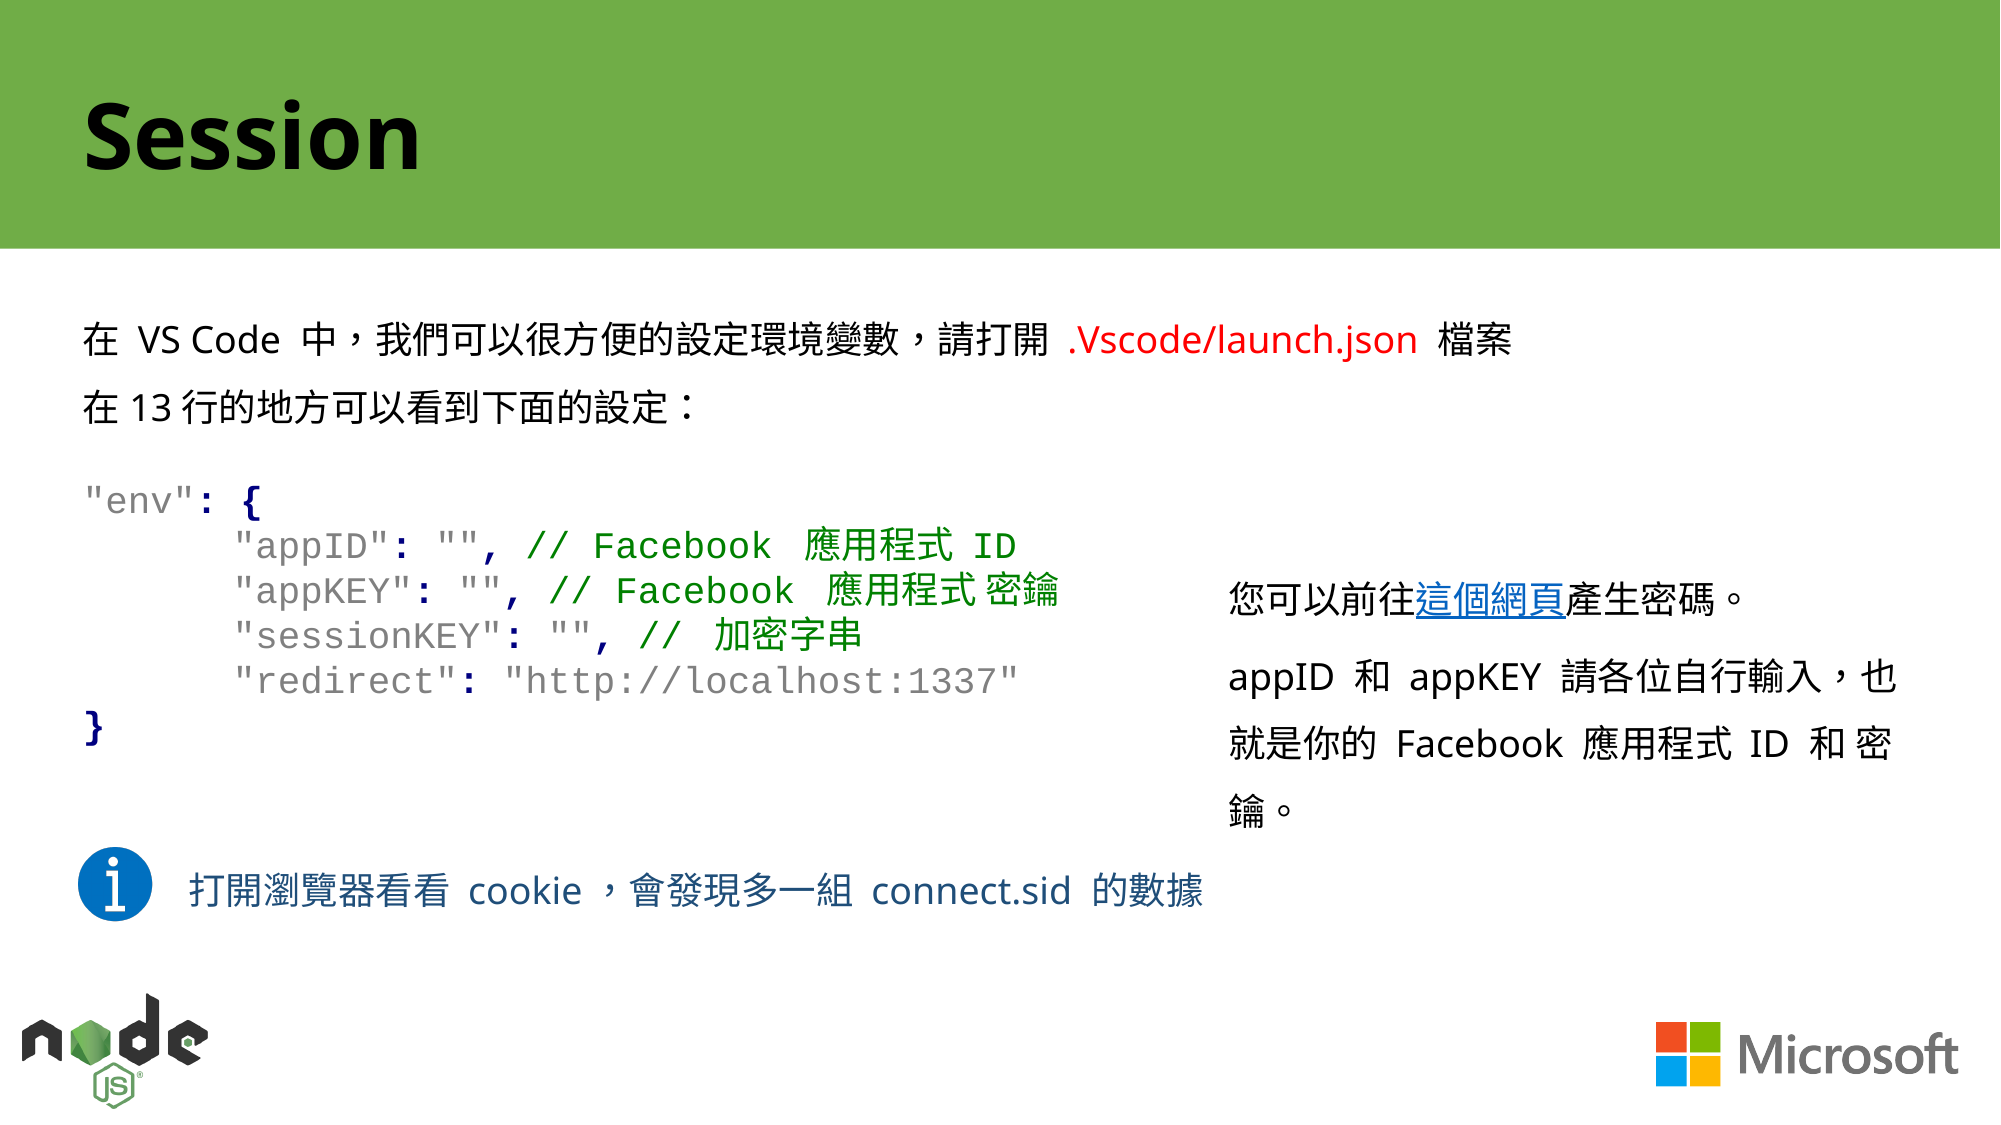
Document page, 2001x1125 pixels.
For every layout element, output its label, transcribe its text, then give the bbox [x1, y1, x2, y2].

text_box 打開瀏覽器看看 cookie，會發現多一組 connect.sid 的數據 [173, 837, 1303, 920]
title Session [68, 31, 1932, 249]
text_box "env": { "appID": "", // Facebook 應用程式 ID "appKEY": "", // Facebook 應用程式 密鑰 "sessionKEY": "", // 加密字串 "redirect": "http://localhost:1337" } [68, 469, 1166, 754]
text_box 您可以前往這個網頁產生密碼。 appID 和 appKEY 請各位自行輸入，也就是你的 Facebook 應用程式 ID 和 密鑰。 [1213, 541, 1932, 841]
text_box 在 VS Code 中，我們可以很方便的設定環境變數，請打開 .Vscode/launch.json 檔案 在13行的地方可以看到下面的設定： [68, 286, 1958, 436]
picture [1614, 983, 2000, 1125]
picture [68, 837, 162, 931]
picture [3, 978, 227, 1124]
